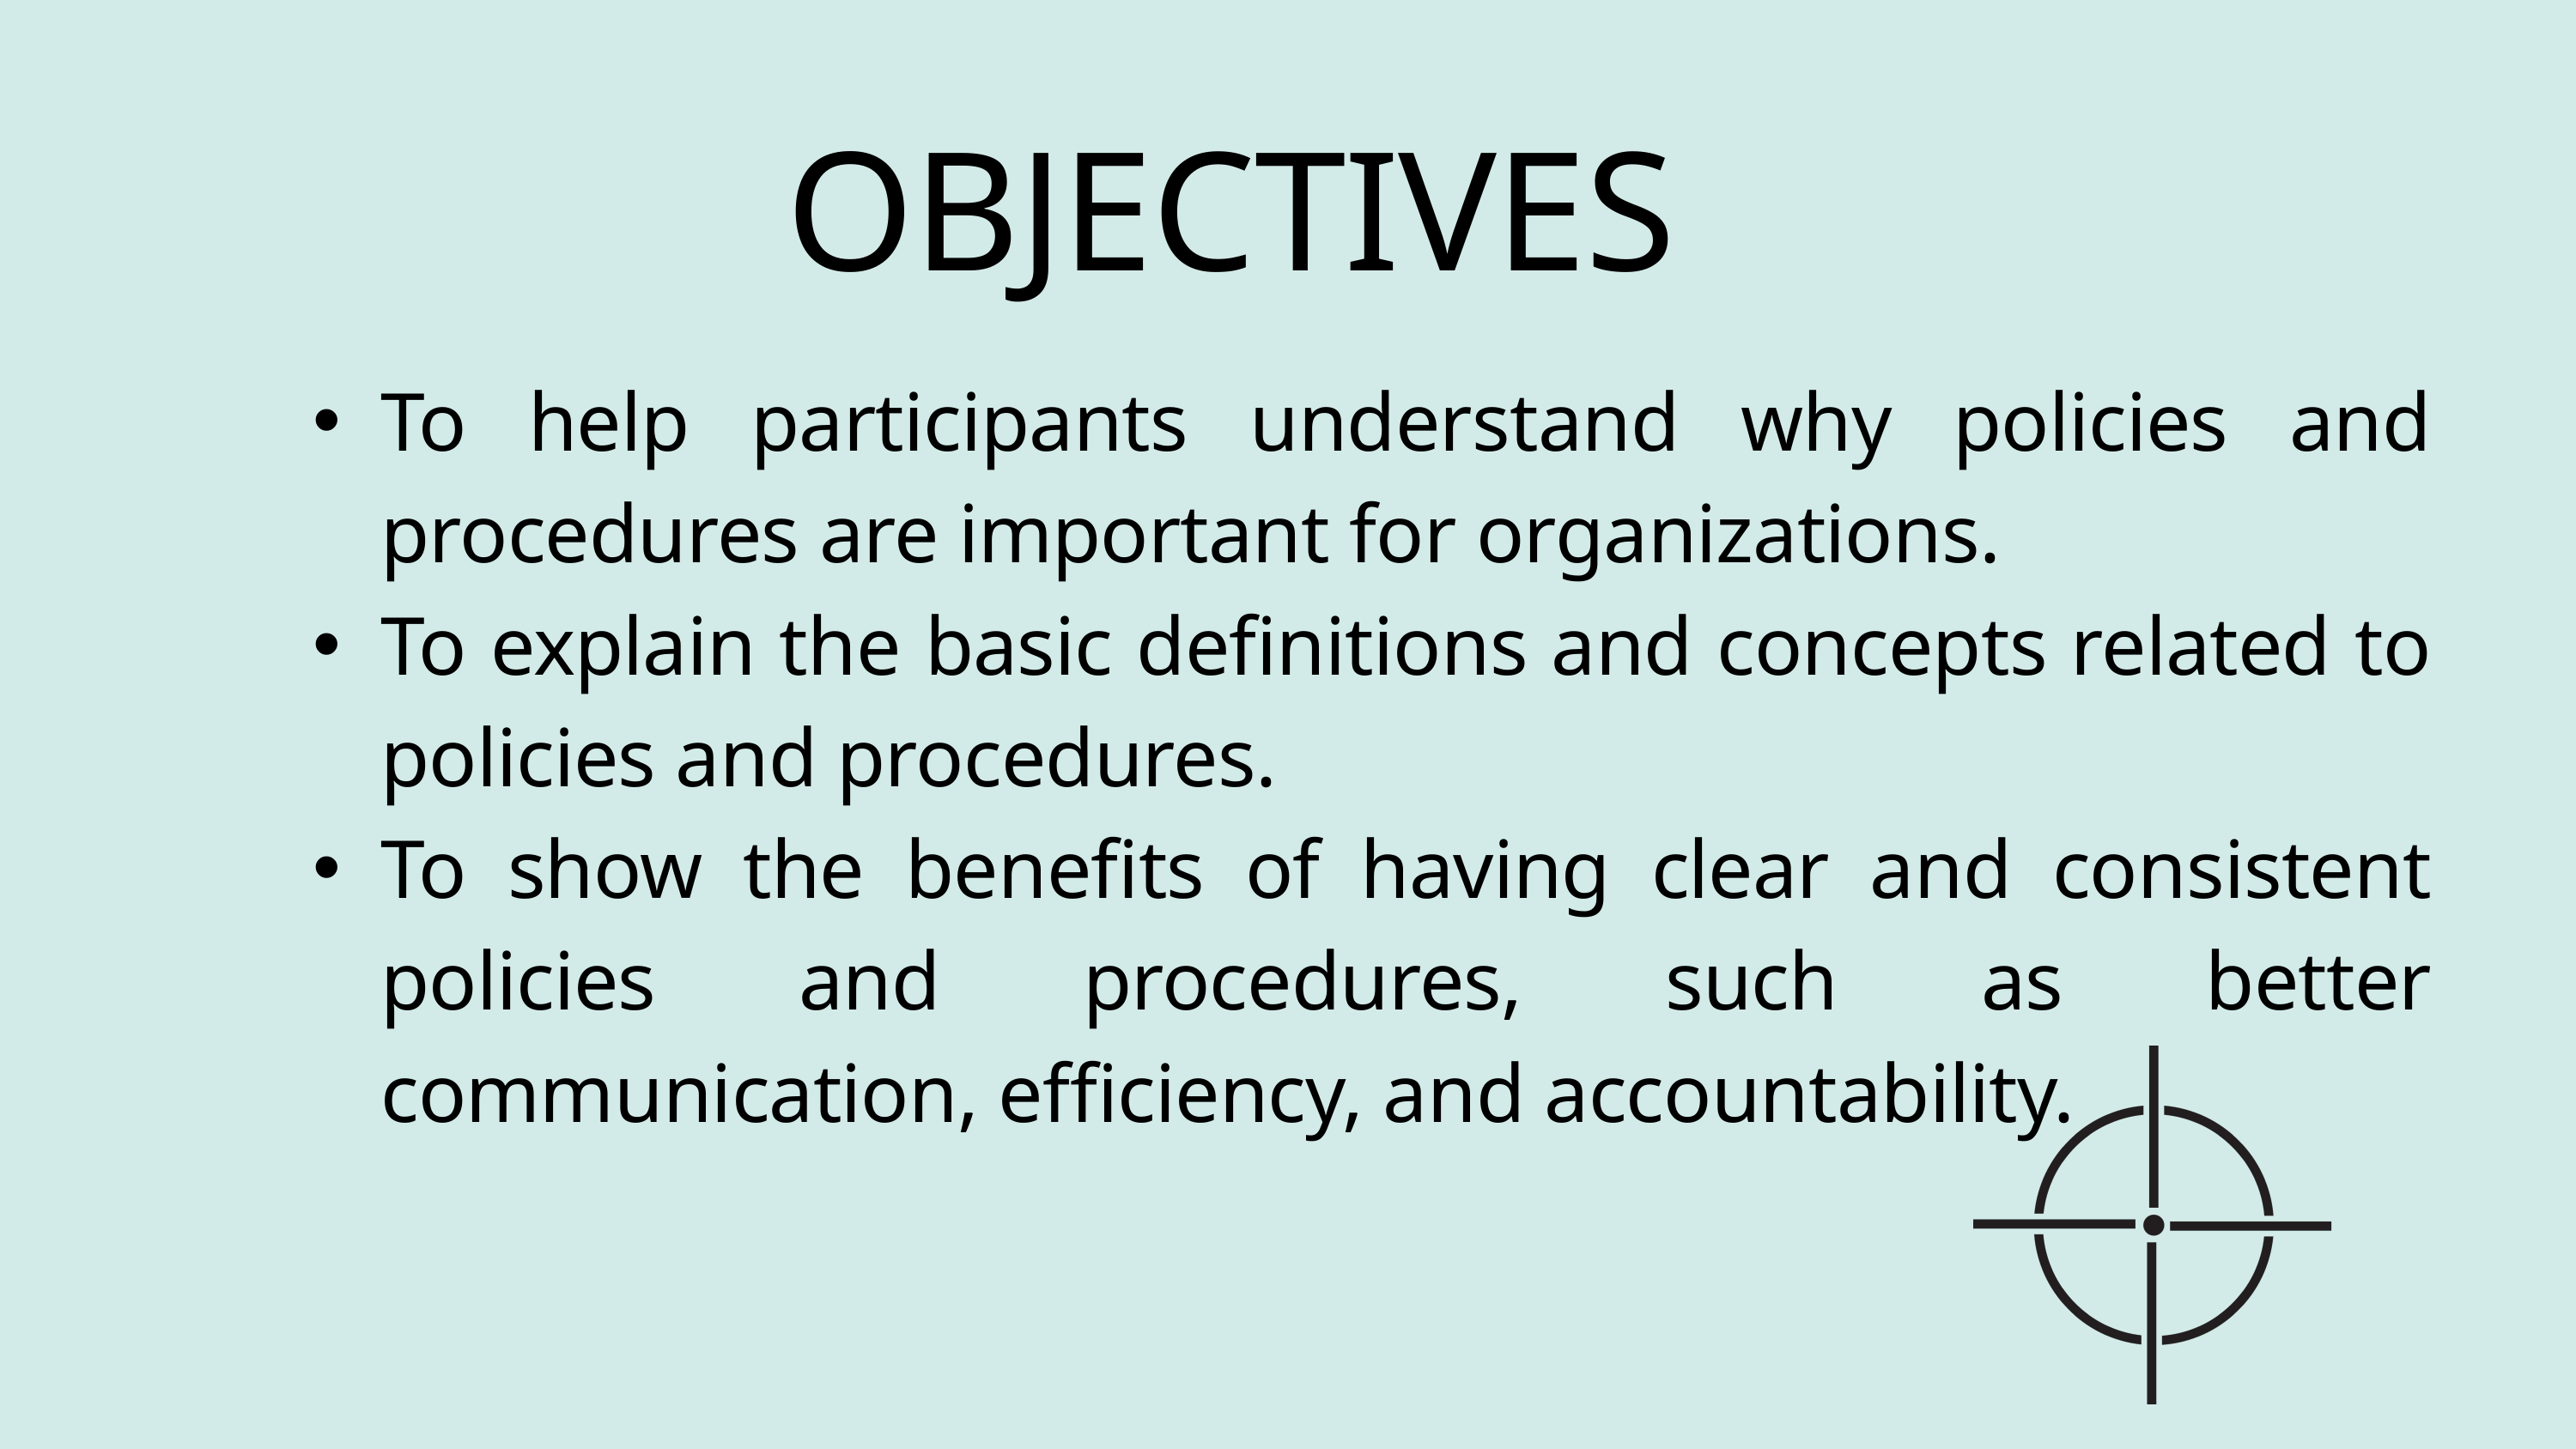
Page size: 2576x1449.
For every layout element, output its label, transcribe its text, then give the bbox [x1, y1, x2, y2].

text_box To help participants understand why policies and procedures are important for organizations. To explain the basic definitions and concepts related to policies and procedures. To show the benefits of having clear and consistent policies and procedures, such as better communication, efficiency, and accountability. [245, 355, 2432, 1138]
text_box [1973, 1046, 2332, 1405]
text_box OBJECTIVES [786, 155, 1703, 304]
